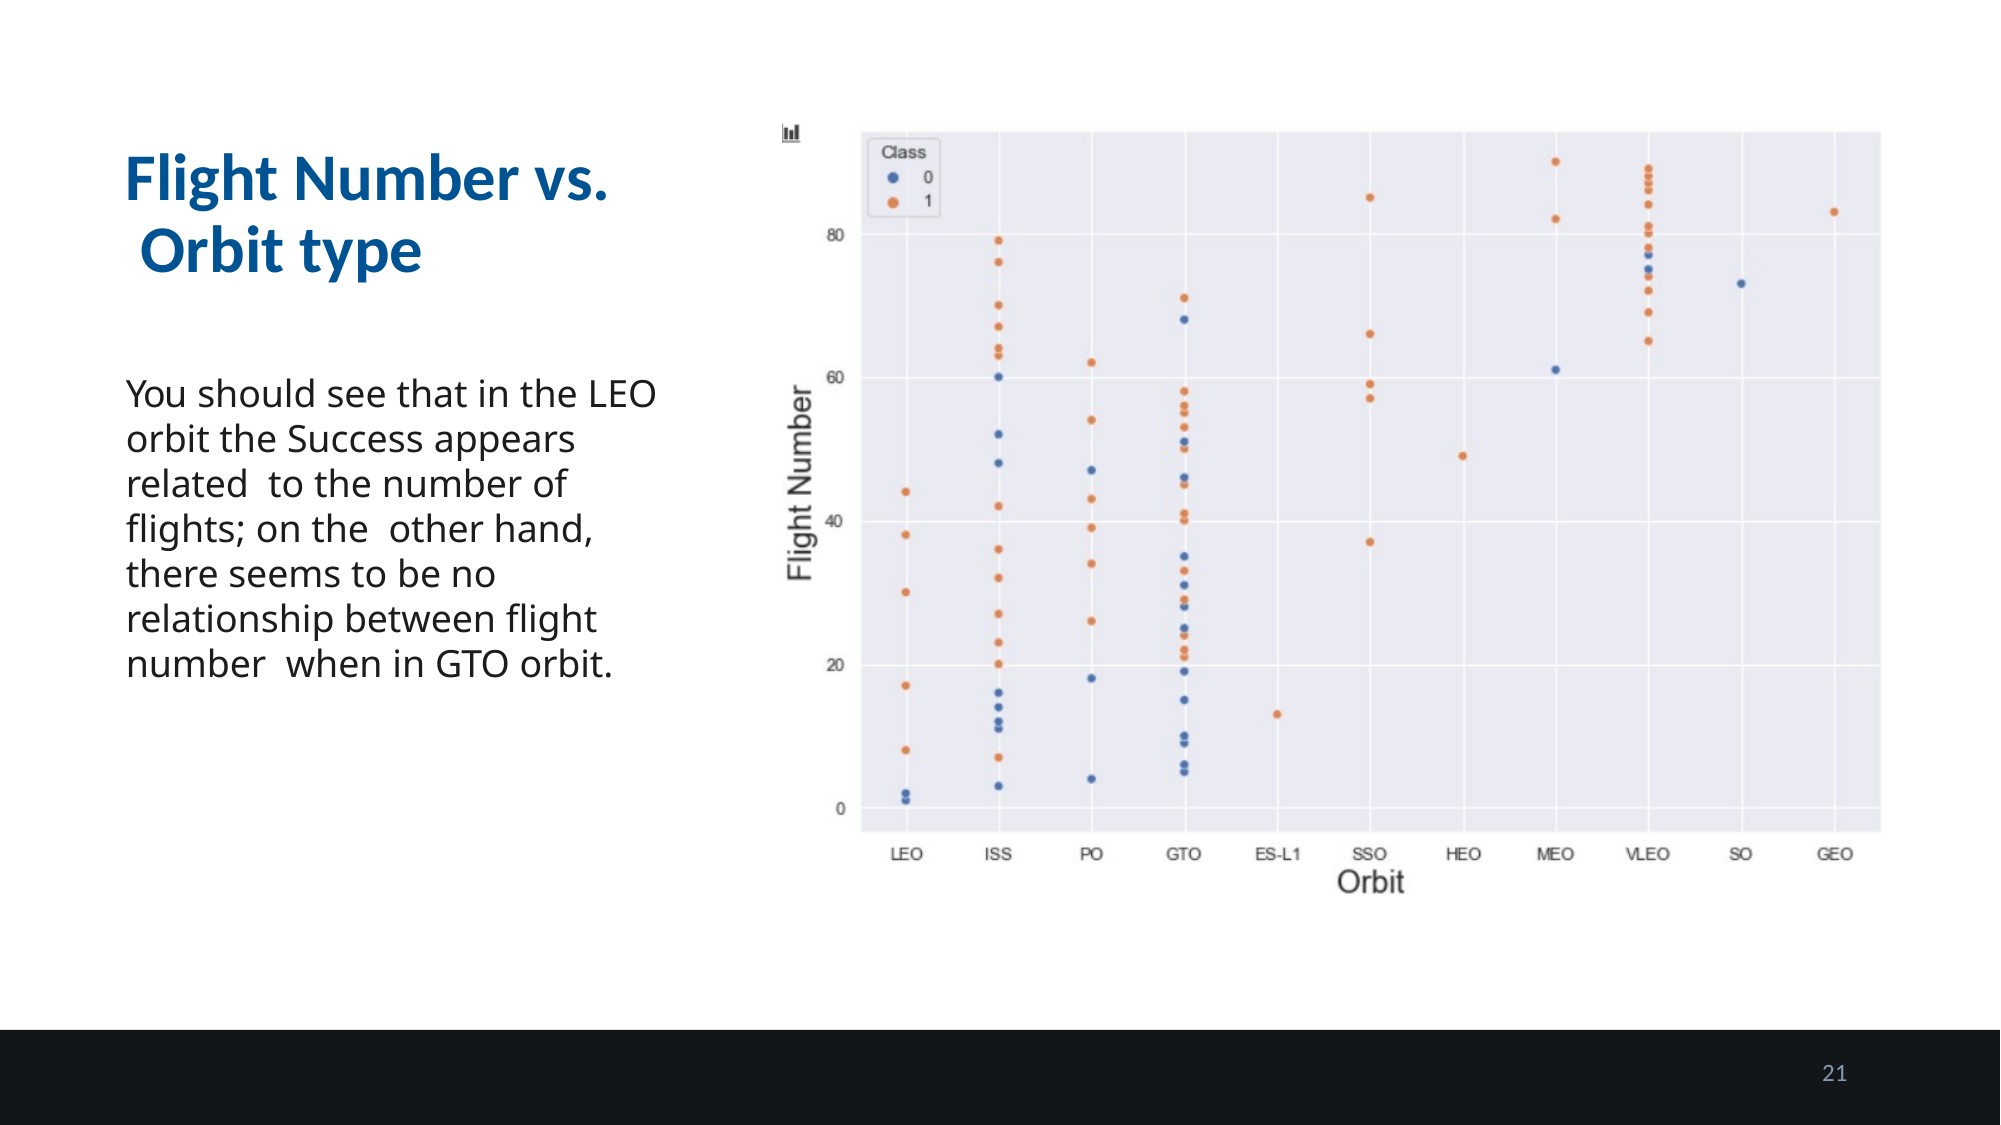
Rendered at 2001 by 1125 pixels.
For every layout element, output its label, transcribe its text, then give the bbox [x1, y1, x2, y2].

title Flight Number vs. Orbit type [123, 130, 614, 330]
text_box You should see that in the LEO orbit the Success appears related to the number of flights; on the other hand, there seems to be no relationship between flight number when in GTO orbit. [123, 367, 676, 685]
text_box [0, 1029, 2000, 1125]
slide_number 21 [1815, 1060, 1854, 1125]
picture [782, 122, 1882, 894]
